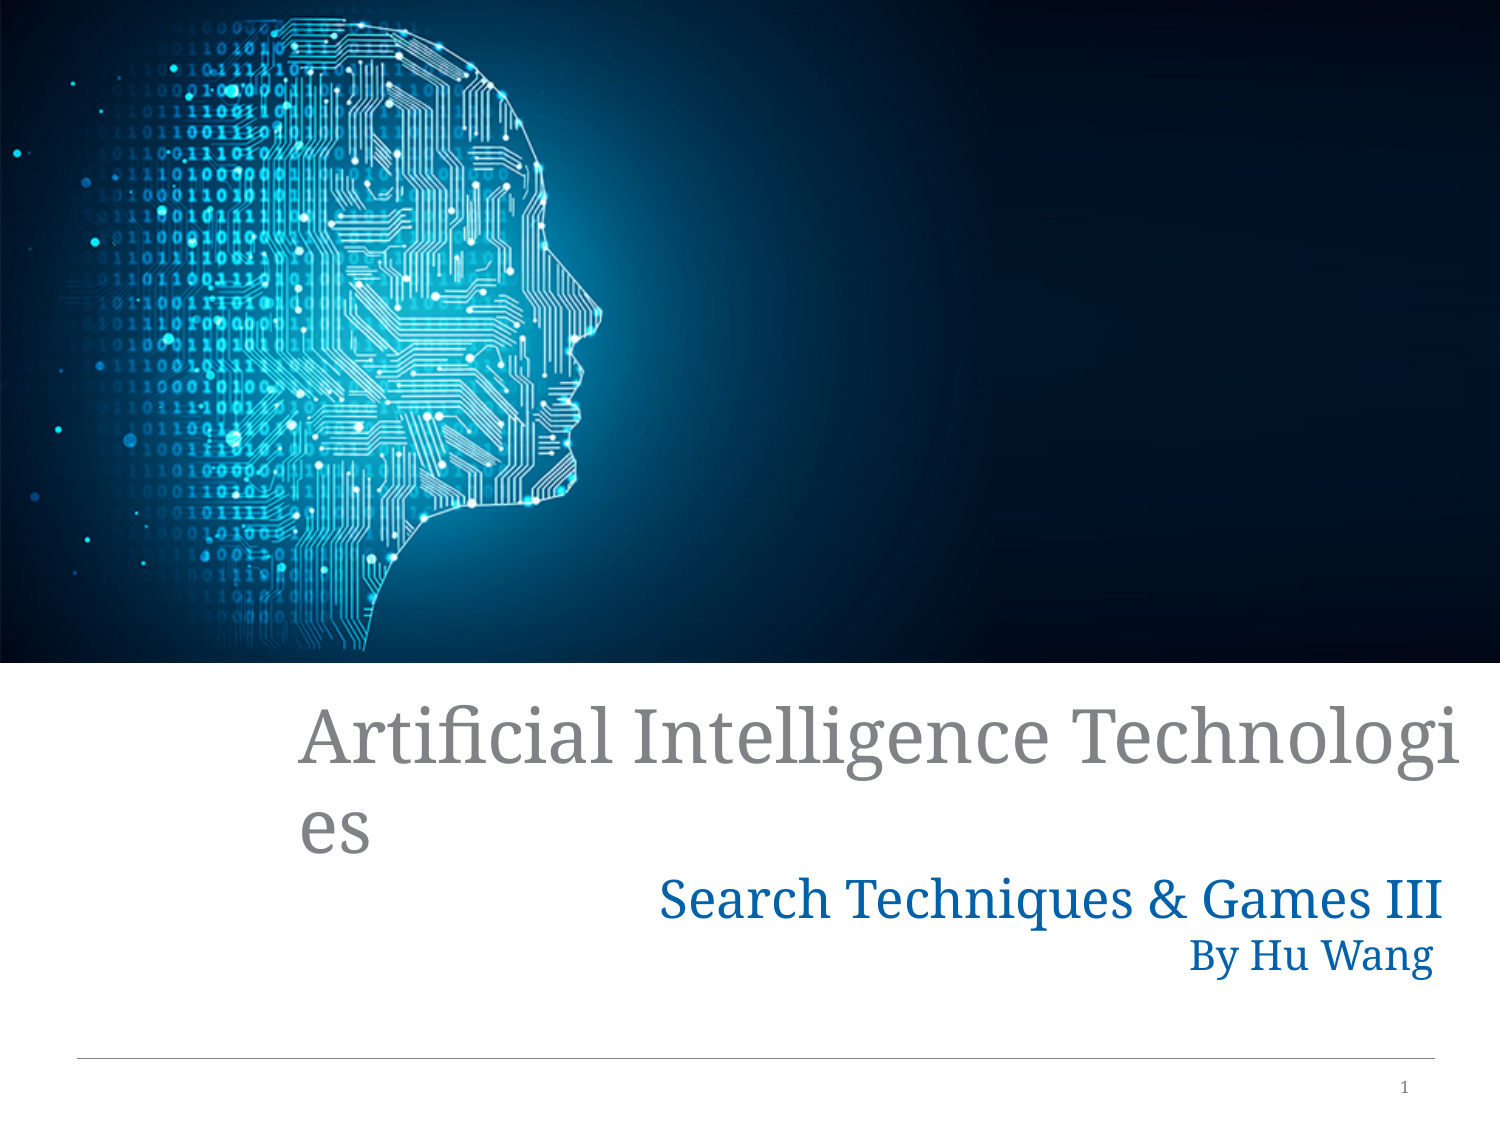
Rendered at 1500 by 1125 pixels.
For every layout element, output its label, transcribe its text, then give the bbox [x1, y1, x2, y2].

picture [0, 0, 1500, 663]
text_box Search Techniques & Games III By Hu Wang [409, 854, 1460, 989]
text_box Artificial Intelligence Technologies [283, 711, 1478, 846]
slide_number 1 [1175, 1057, 1425, 1118]
